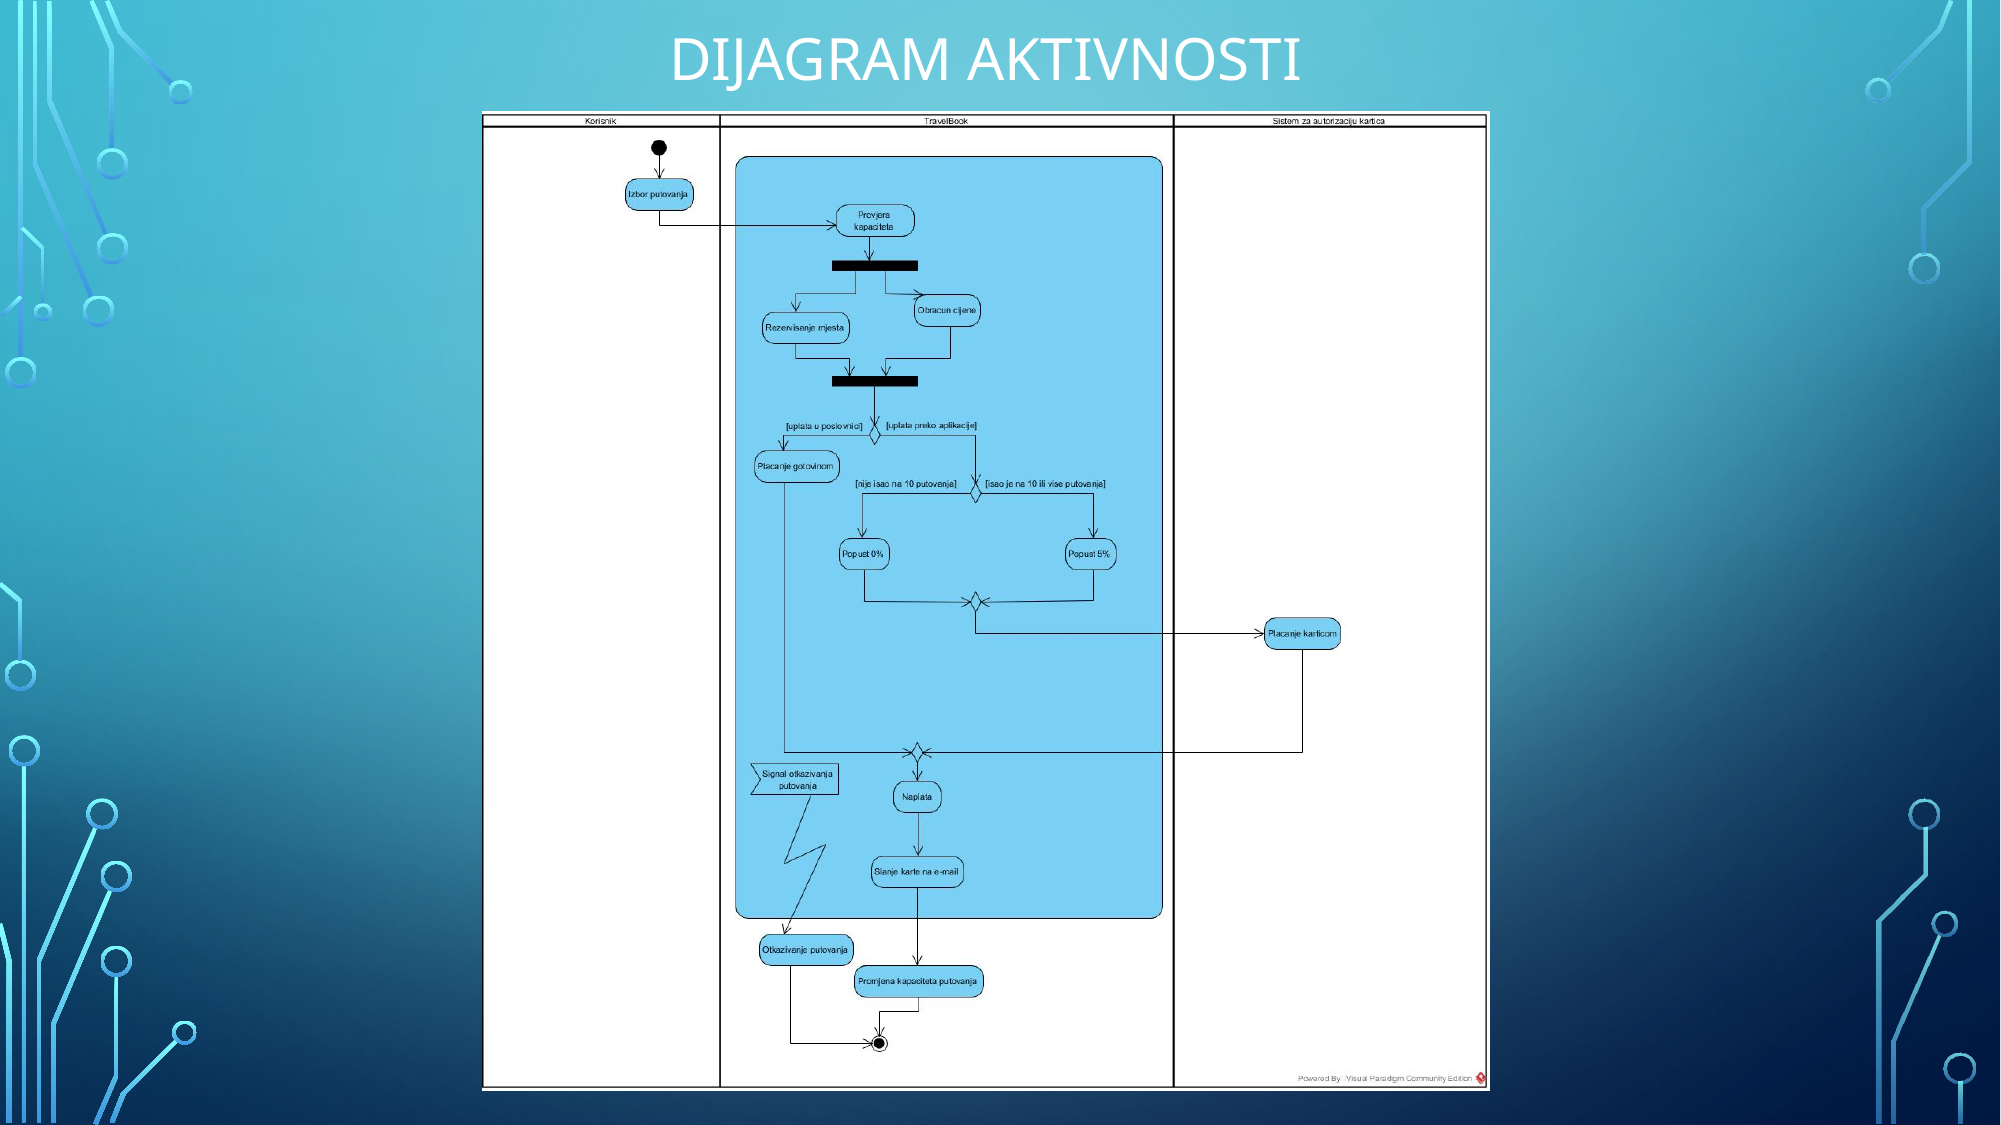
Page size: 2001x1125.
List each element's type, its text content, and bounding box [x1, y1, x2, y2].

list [482, 111, 1490, 1091]
title Dijagram aktivnosti [482, 6, 1490, 111]
